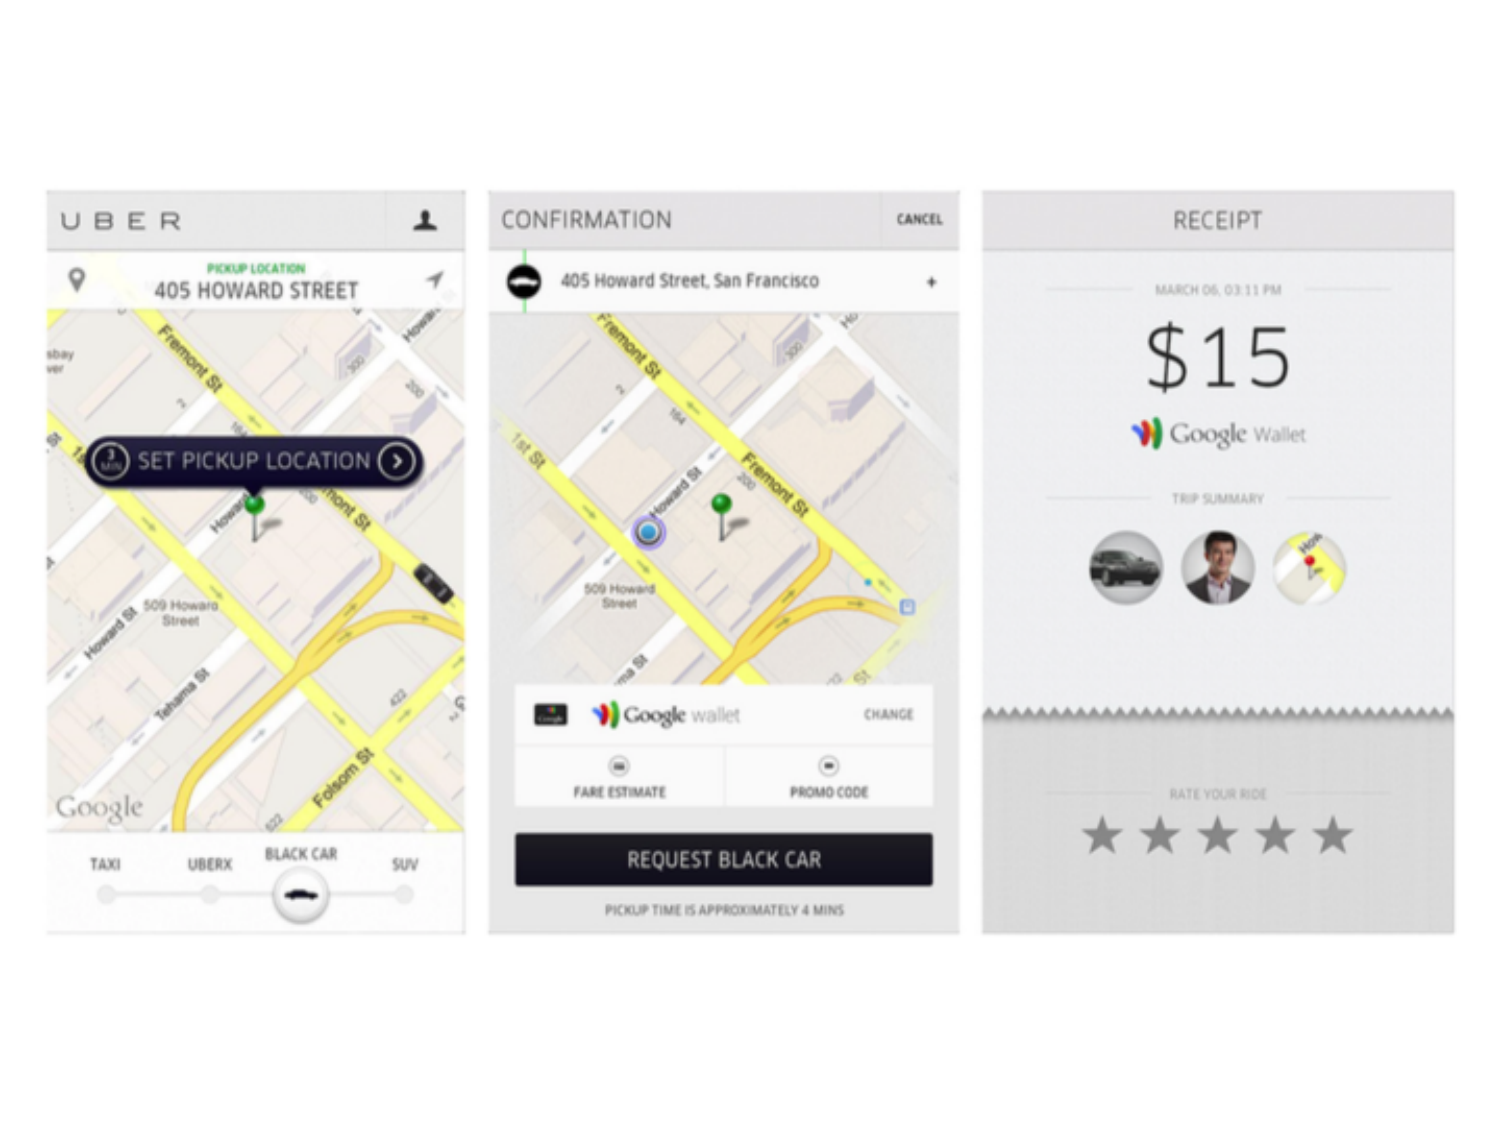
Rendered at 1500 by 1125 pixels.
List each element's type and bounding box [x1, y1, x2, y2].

picture [35, 174, 1465, 951]
